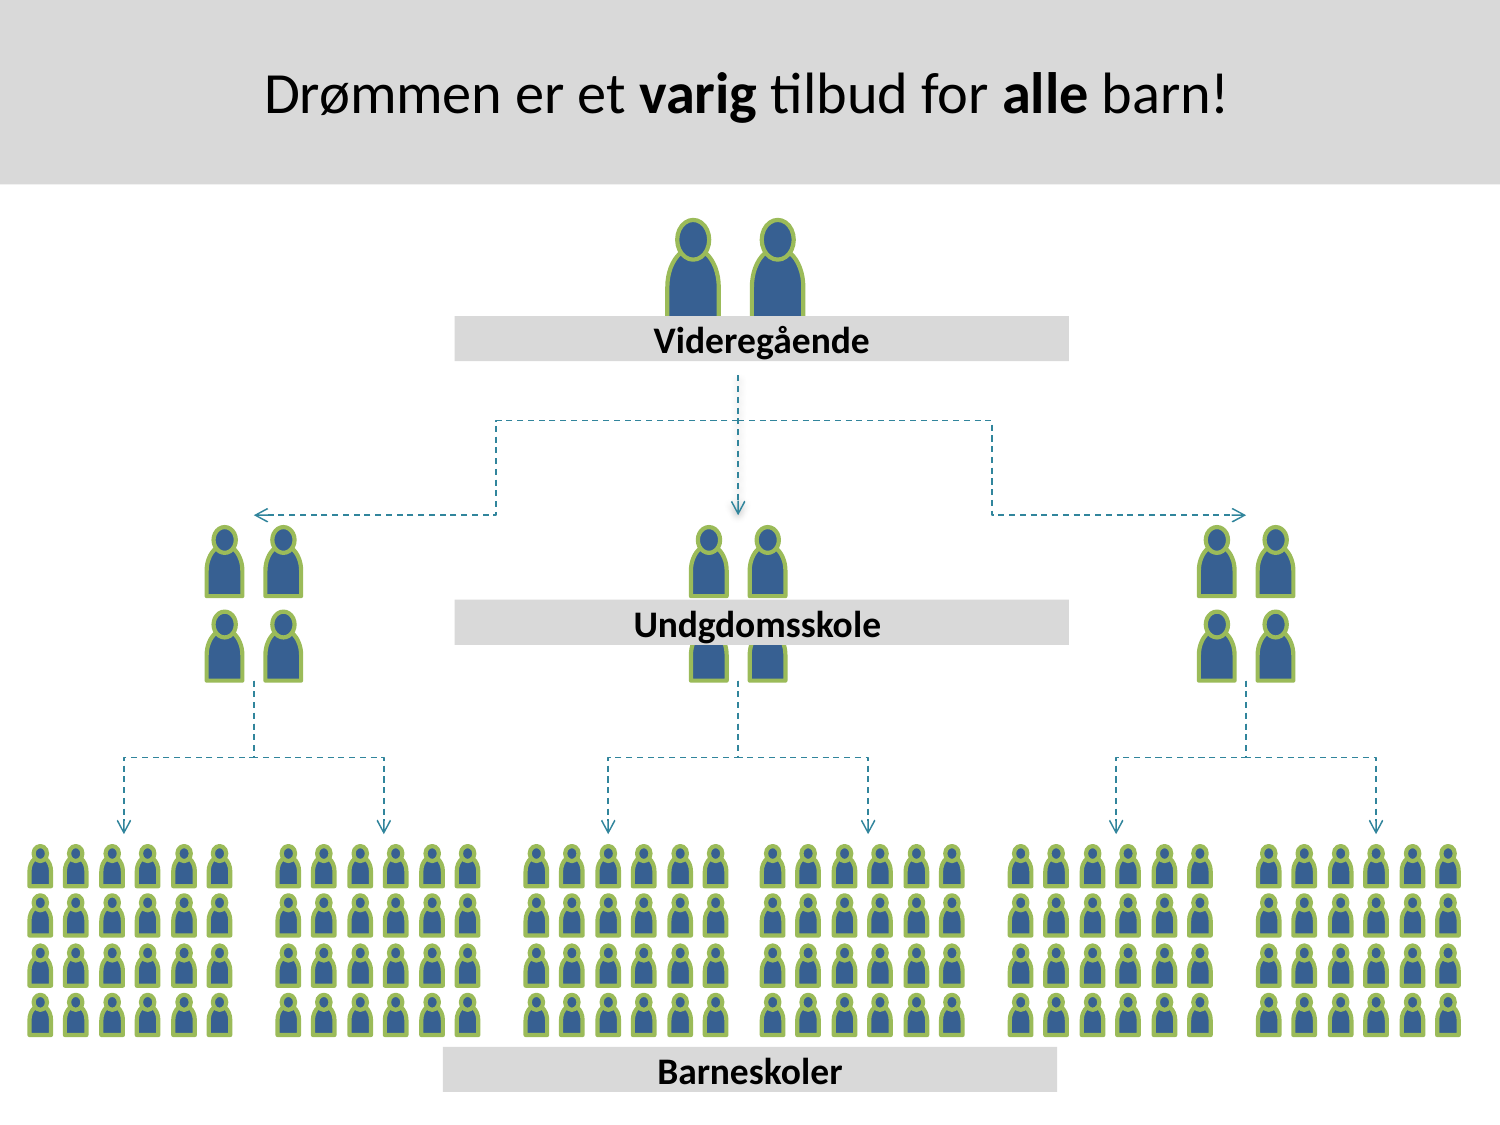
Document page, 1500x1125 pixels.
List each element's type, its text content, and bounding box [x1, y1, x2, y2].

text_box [607, 680, 869, 835]
text_box Undgdomsskole [790, 599, 1069, 645]
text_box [667, 219, 804, 327]
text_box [743, 420, 1247, 516]
title Drømmen er et varig tilbud for alle barn! [0, 0, 1500, 185]
text_box Videregående [454, 316, 1069, 362]
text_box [1198, 526, 1294, 678]
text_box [29, 845, 231, 1036]
text_box Barneskoler [442, 1046, 1058, 1092]
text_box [1257, 845, 1459, 1036]
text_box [1115, 680, 1377, 835]
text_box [206, 526, 302, 678]
text_box Undgdomsskole [454, 599, 685, 645]
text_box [761, 845, 963, 1036]
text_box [1009, 845, 1211, 1036]
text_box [253, 420, 732, 516]
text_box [525, 845, 727, 1036]
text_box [690, 526, 786, 678]
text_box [277, 845, 479, 1036]
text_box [123, 680, 384, 835]
